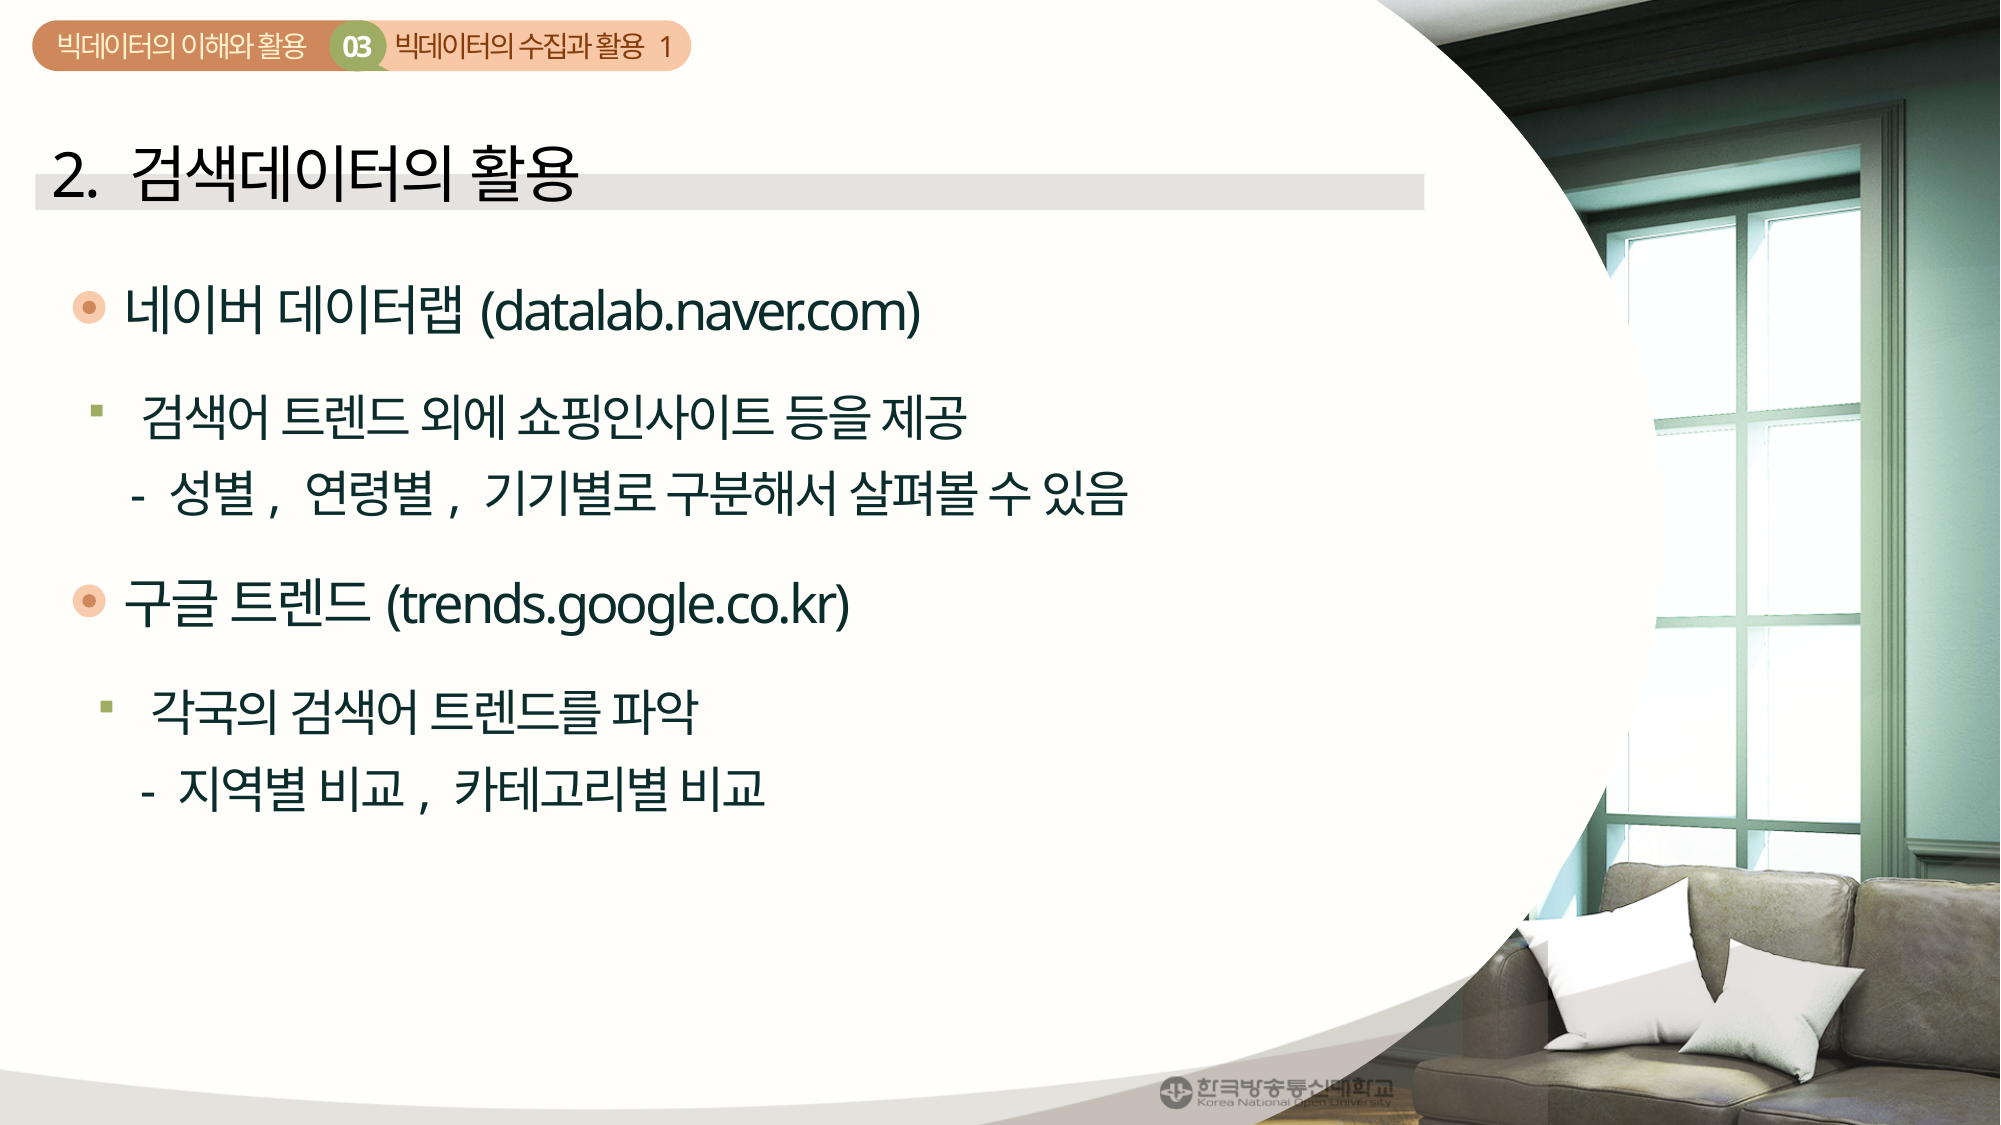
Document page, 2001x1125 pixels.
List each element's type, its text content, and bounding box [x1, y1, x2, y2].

text_box 검색어 트렌드 외에 쇼핑인사이트 등을 제공 - 성별, 연령별, 기기별로 구분해서 살펴볼 수 있음 [72, 378, 1464, 531]
text_box 각국의 검색어 트렌드를 파악 - 지역별 비교, 카테고리별 비교 [82, 674, 1474, 826]
text_box [31, 25, 41, 67]
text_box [329, 20, 390, 72]
text_box [1403, 173, 1425, 211]
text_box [72, 268, 1499, 350]
text_box [48, 19, 361, 73]
text_box 빅데이터의 수집과 활용 1 [390, 20, 704, 71]
text_box 2. 검색데이터의 활용 [36, 127, 1403, 217]
picture [0, 0, 2000, 1125]
text_box 빅데이터의 이해와 활용 [41, 21, 324, 71]
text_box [72, 562, 1499, 644]
